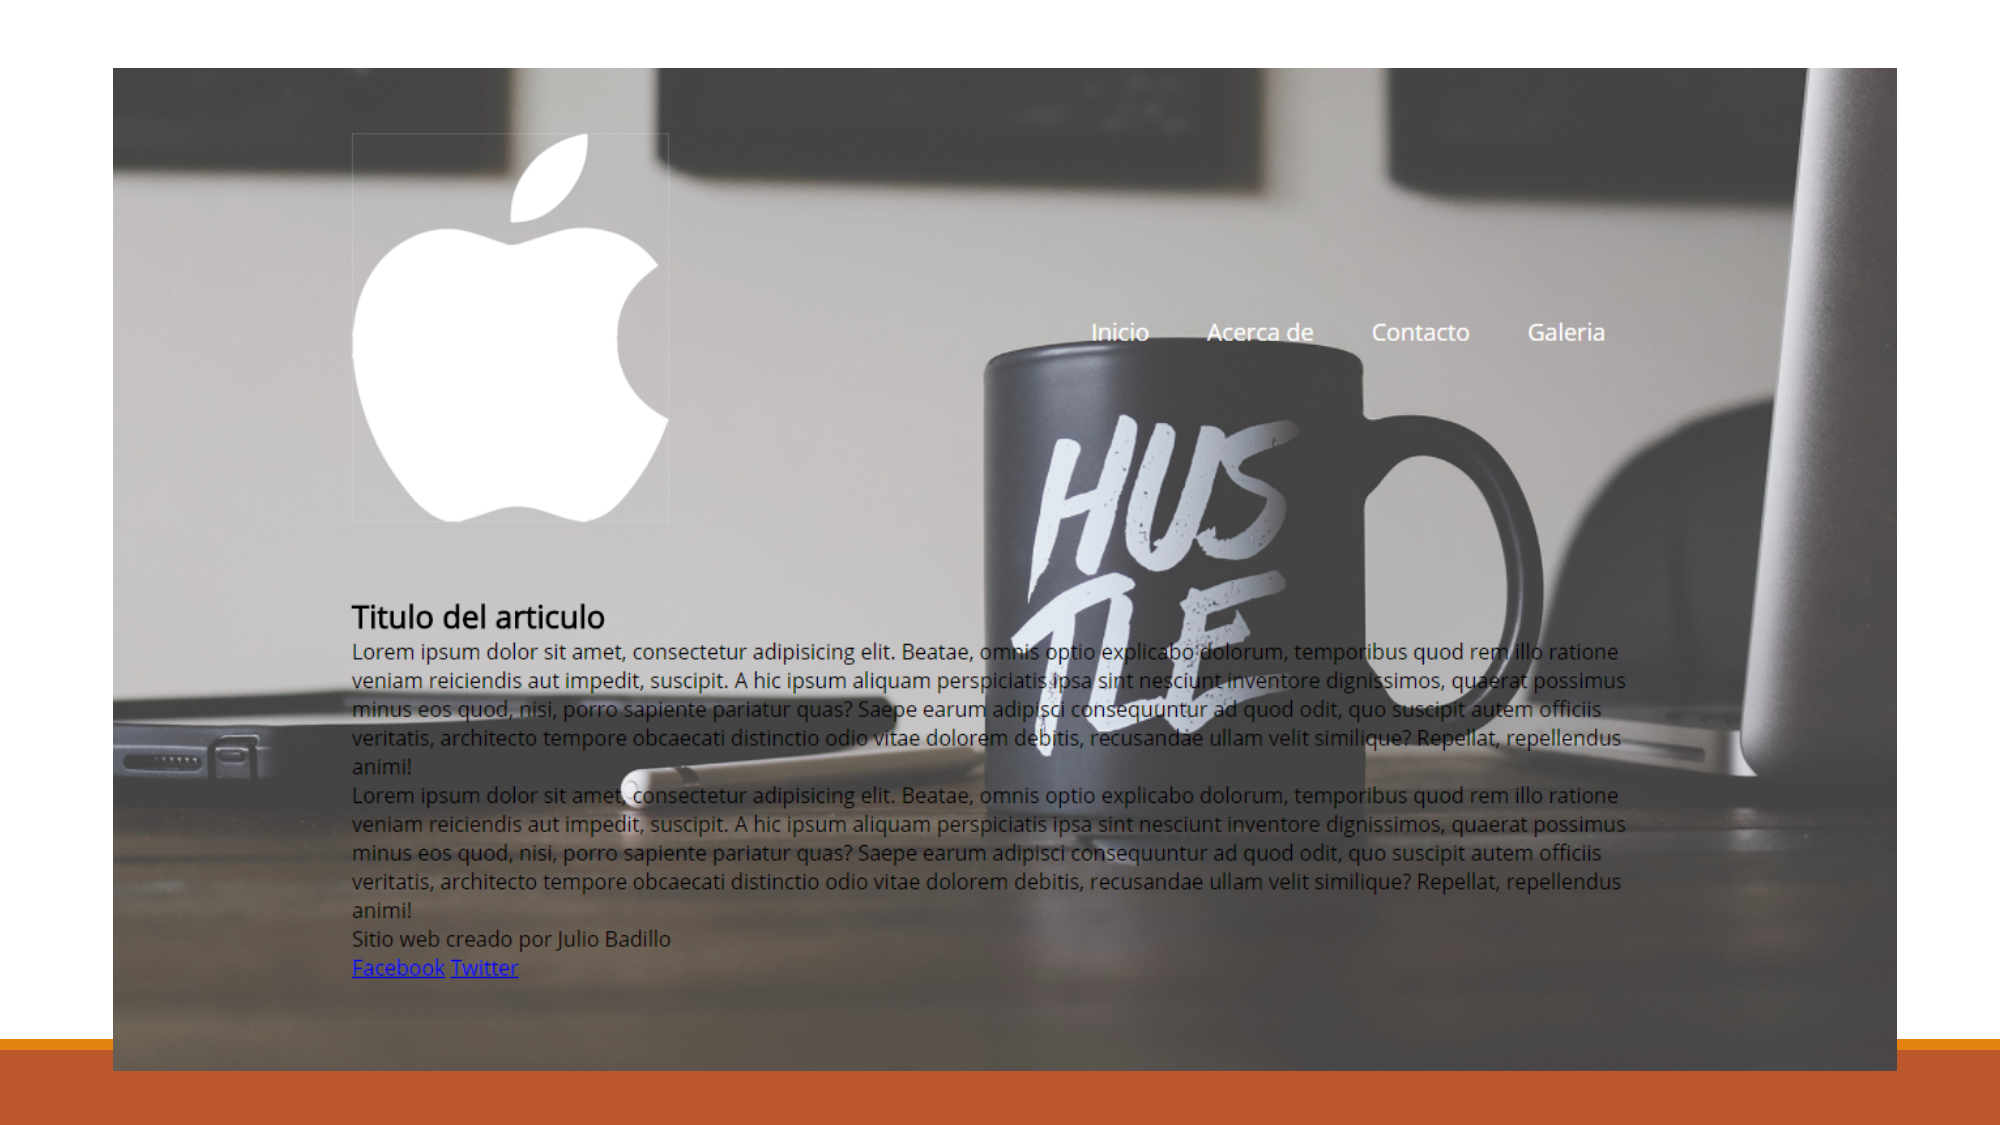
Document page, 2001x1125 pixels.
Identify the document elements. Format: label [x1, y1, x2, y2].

picture [113, 68, 1897, 1072]
